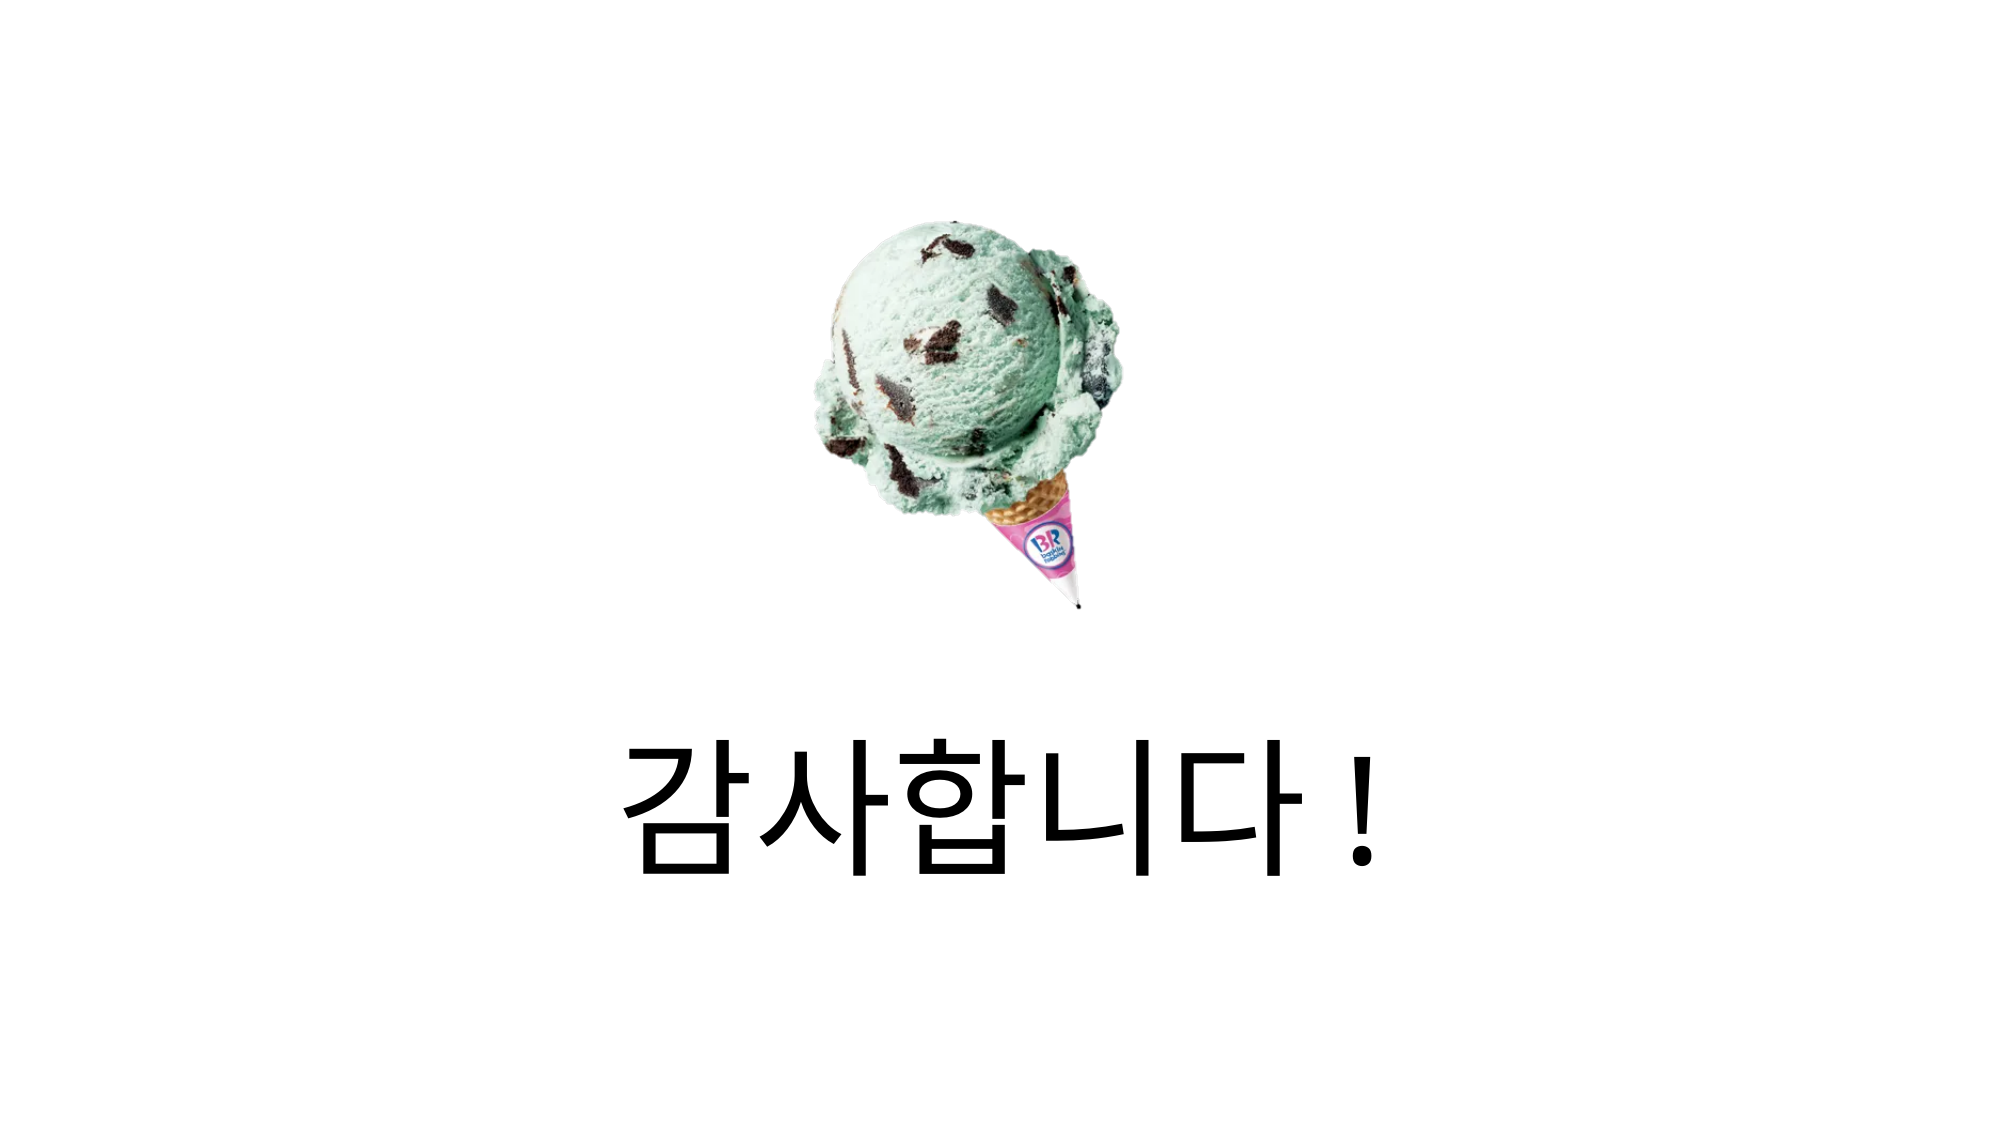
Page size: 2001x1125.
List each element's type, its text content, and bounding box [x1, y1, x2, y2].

text_box 감사합니다! [474, 707, 1525, 902]
picture [756, 202, 1183, 630]
